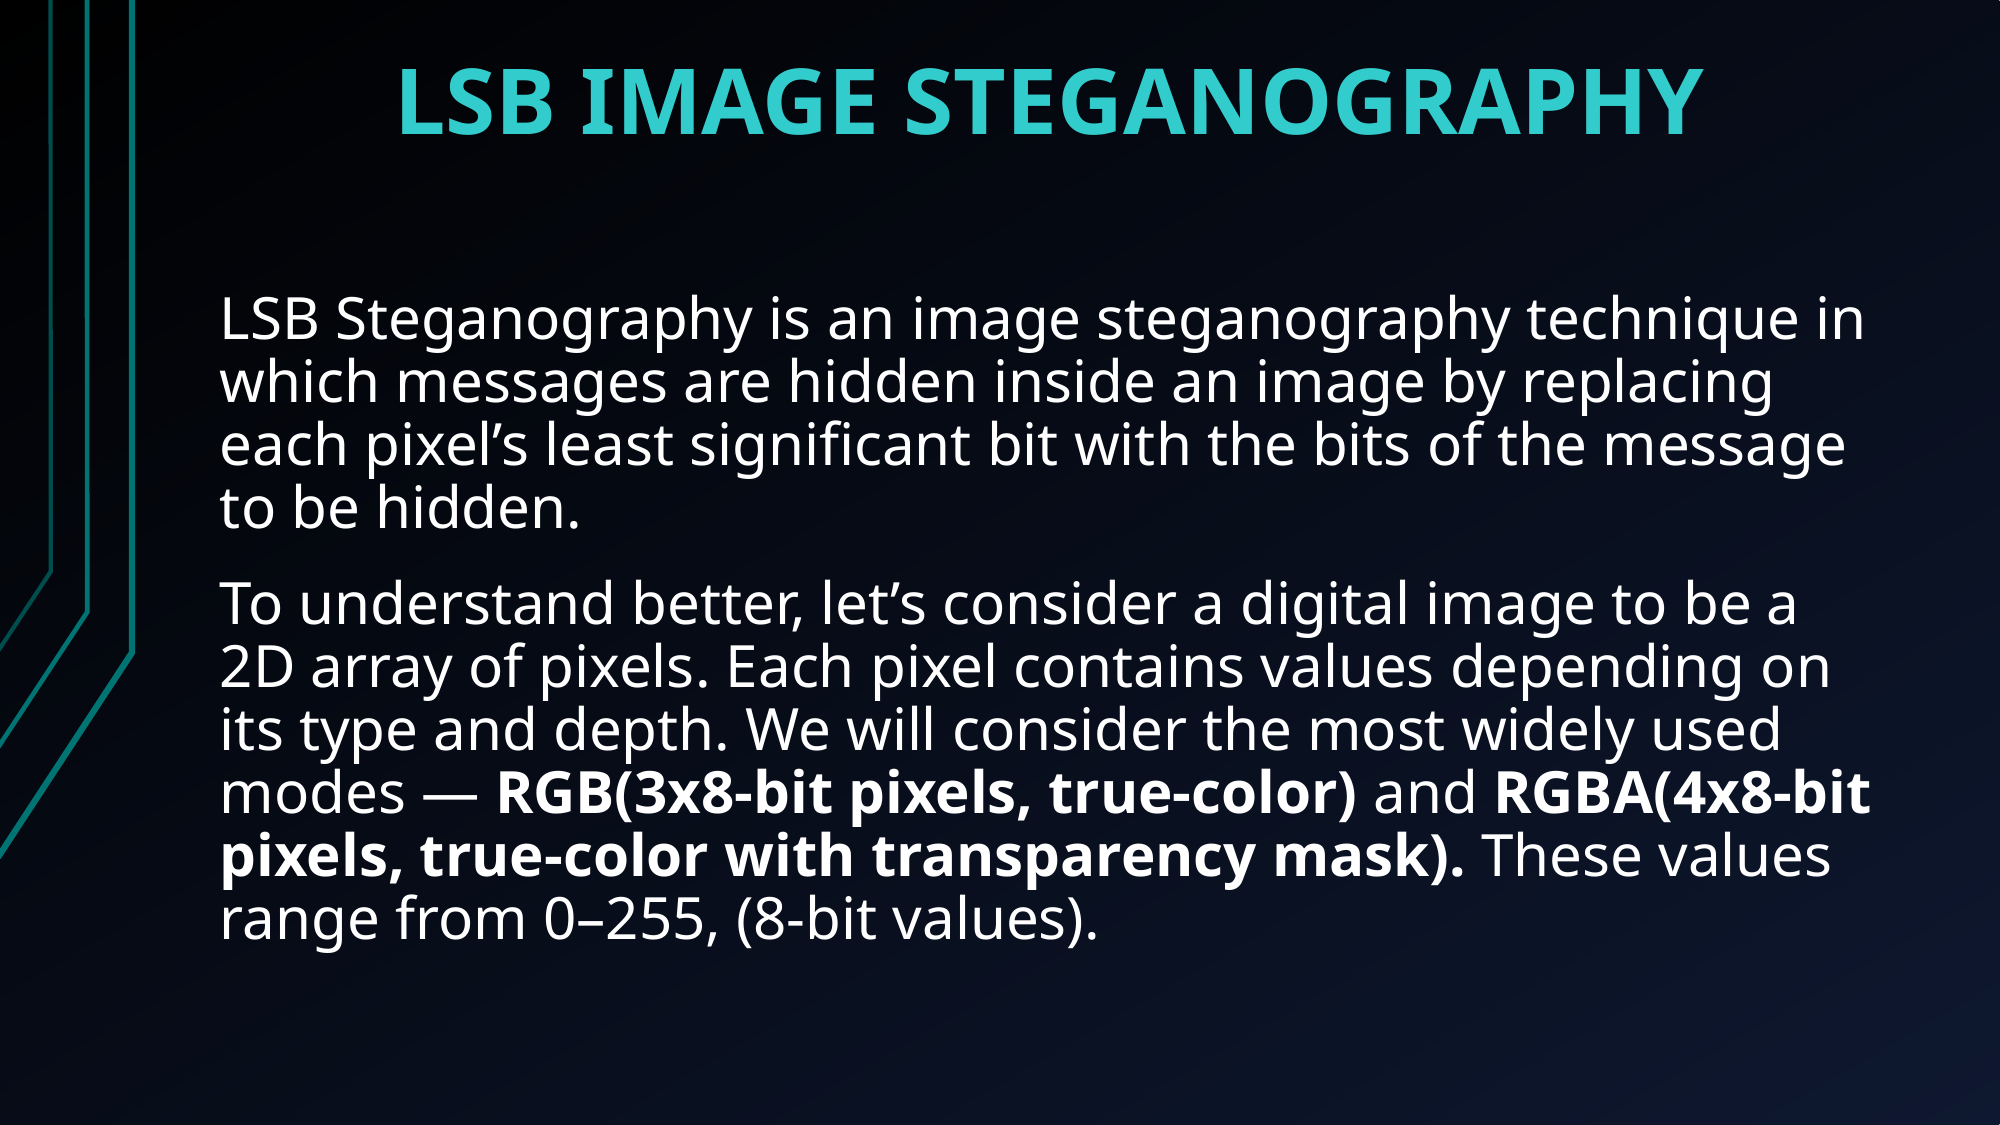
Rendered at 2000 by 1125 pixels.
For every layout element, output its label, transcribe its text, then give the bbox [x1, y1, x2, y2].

list LSB Steganography is an image steganography technique in which messages are hidden inside an image by replacing each pixel’s least significant bit with the bits of the message to be hidden. To understand better, let’s consider a digital image to be a 2D array of pixels. Each pixel contains values depending on its type and depth. We will consider the most widely used modes — RGB(3x8-bit pixels, true-color) and RGBA(4x8-bit pixels, true-color with transparency mask). These values range from 0–255, (8-bit values). [199, 279, 1900, 1012]
title LSB IMAGE STEGANOGRAPHY [199, 45, 1900, 246]
